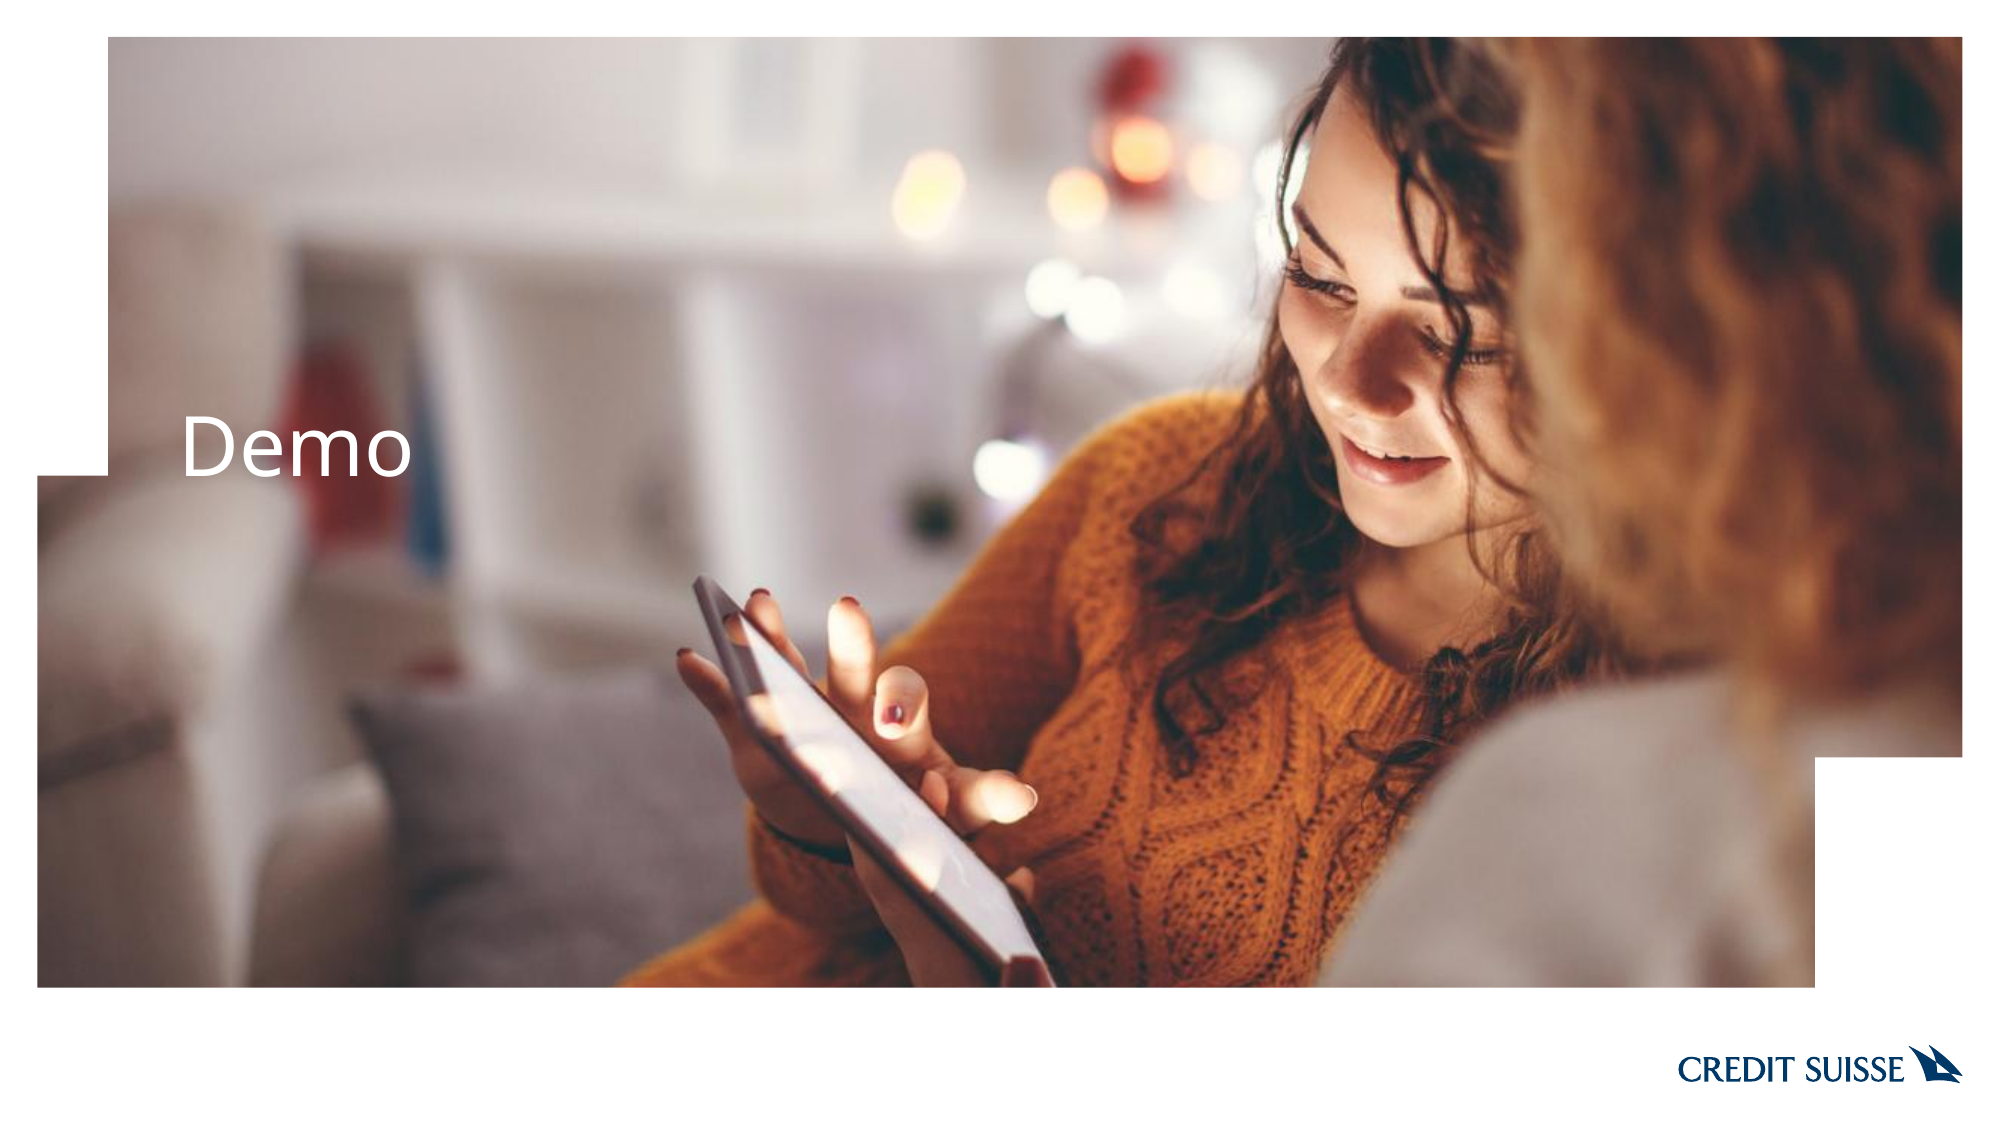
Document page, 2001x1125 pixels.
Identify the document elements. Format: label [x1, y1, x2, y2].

picture [37, 36, 1963, 988]
